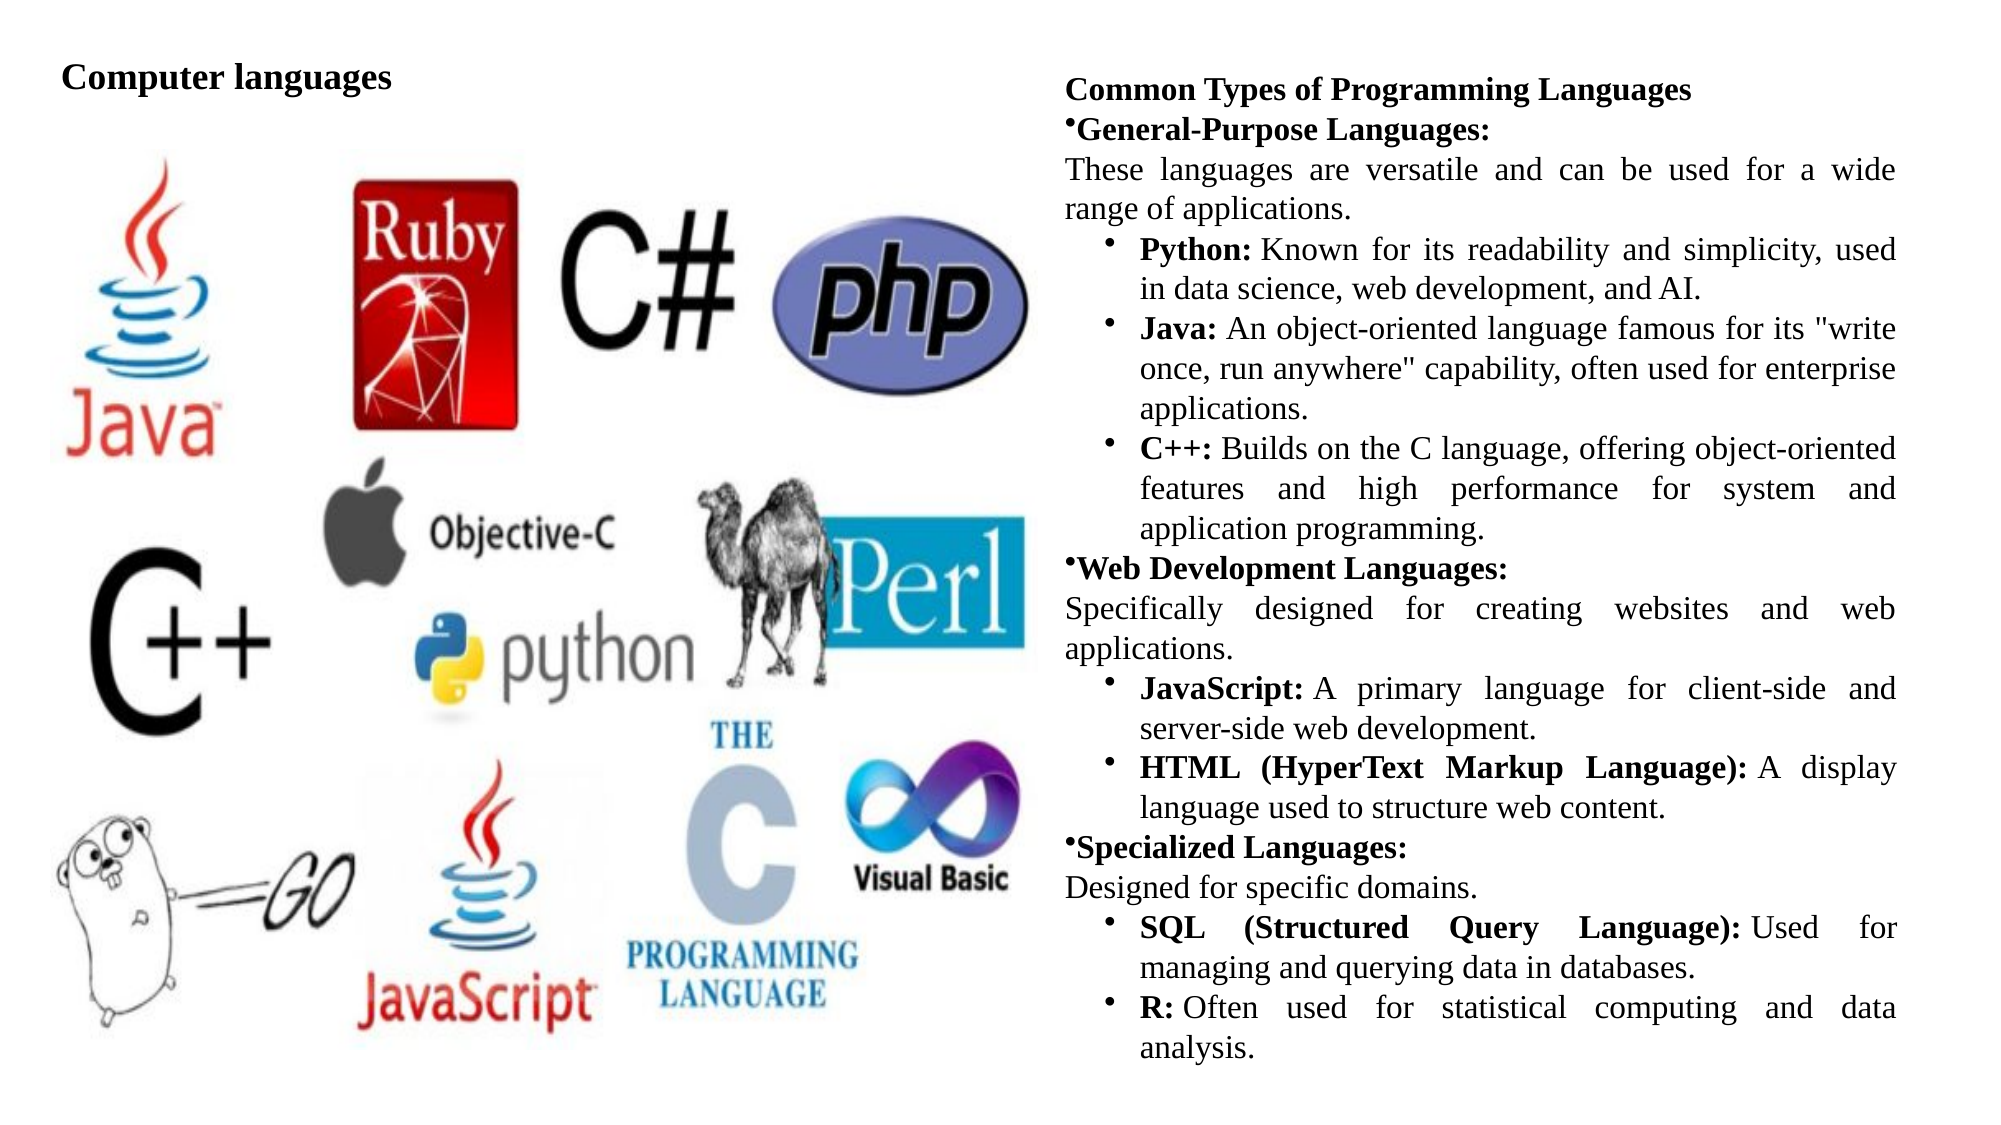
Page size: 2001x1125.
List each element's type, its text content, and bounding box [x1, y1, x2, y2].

picture [49, 149, 1038, 1051]
text_box Computer languages [37, 0, 1038, 105]
text_box Common Types of Programming Languages General-Purpose Languages: These languages are versatile and can be used for a wide range of applications. Python: Known for its readability and simplicity, used in data science, web development, and AI. Java: An object-oriented language famous for its "write once, run anywhere" capability, often used for enterprise applications. C++: Builds on the C language, offering object-oriented features and high performance for system and application programming. Web Development Languages: Specifically designed for creating websites and web applications. JavaScript: A primary language for client-side and server-side web development. HTML (HyperText Markup Language): A display language used to structure web content. Specialized Languages: Designed for specific domains. SQL (Structured Query Language): Used for managing and querying data in databases. R: Often used for statistical computing and data analysis. [1050, 59, 1913, 1113]
